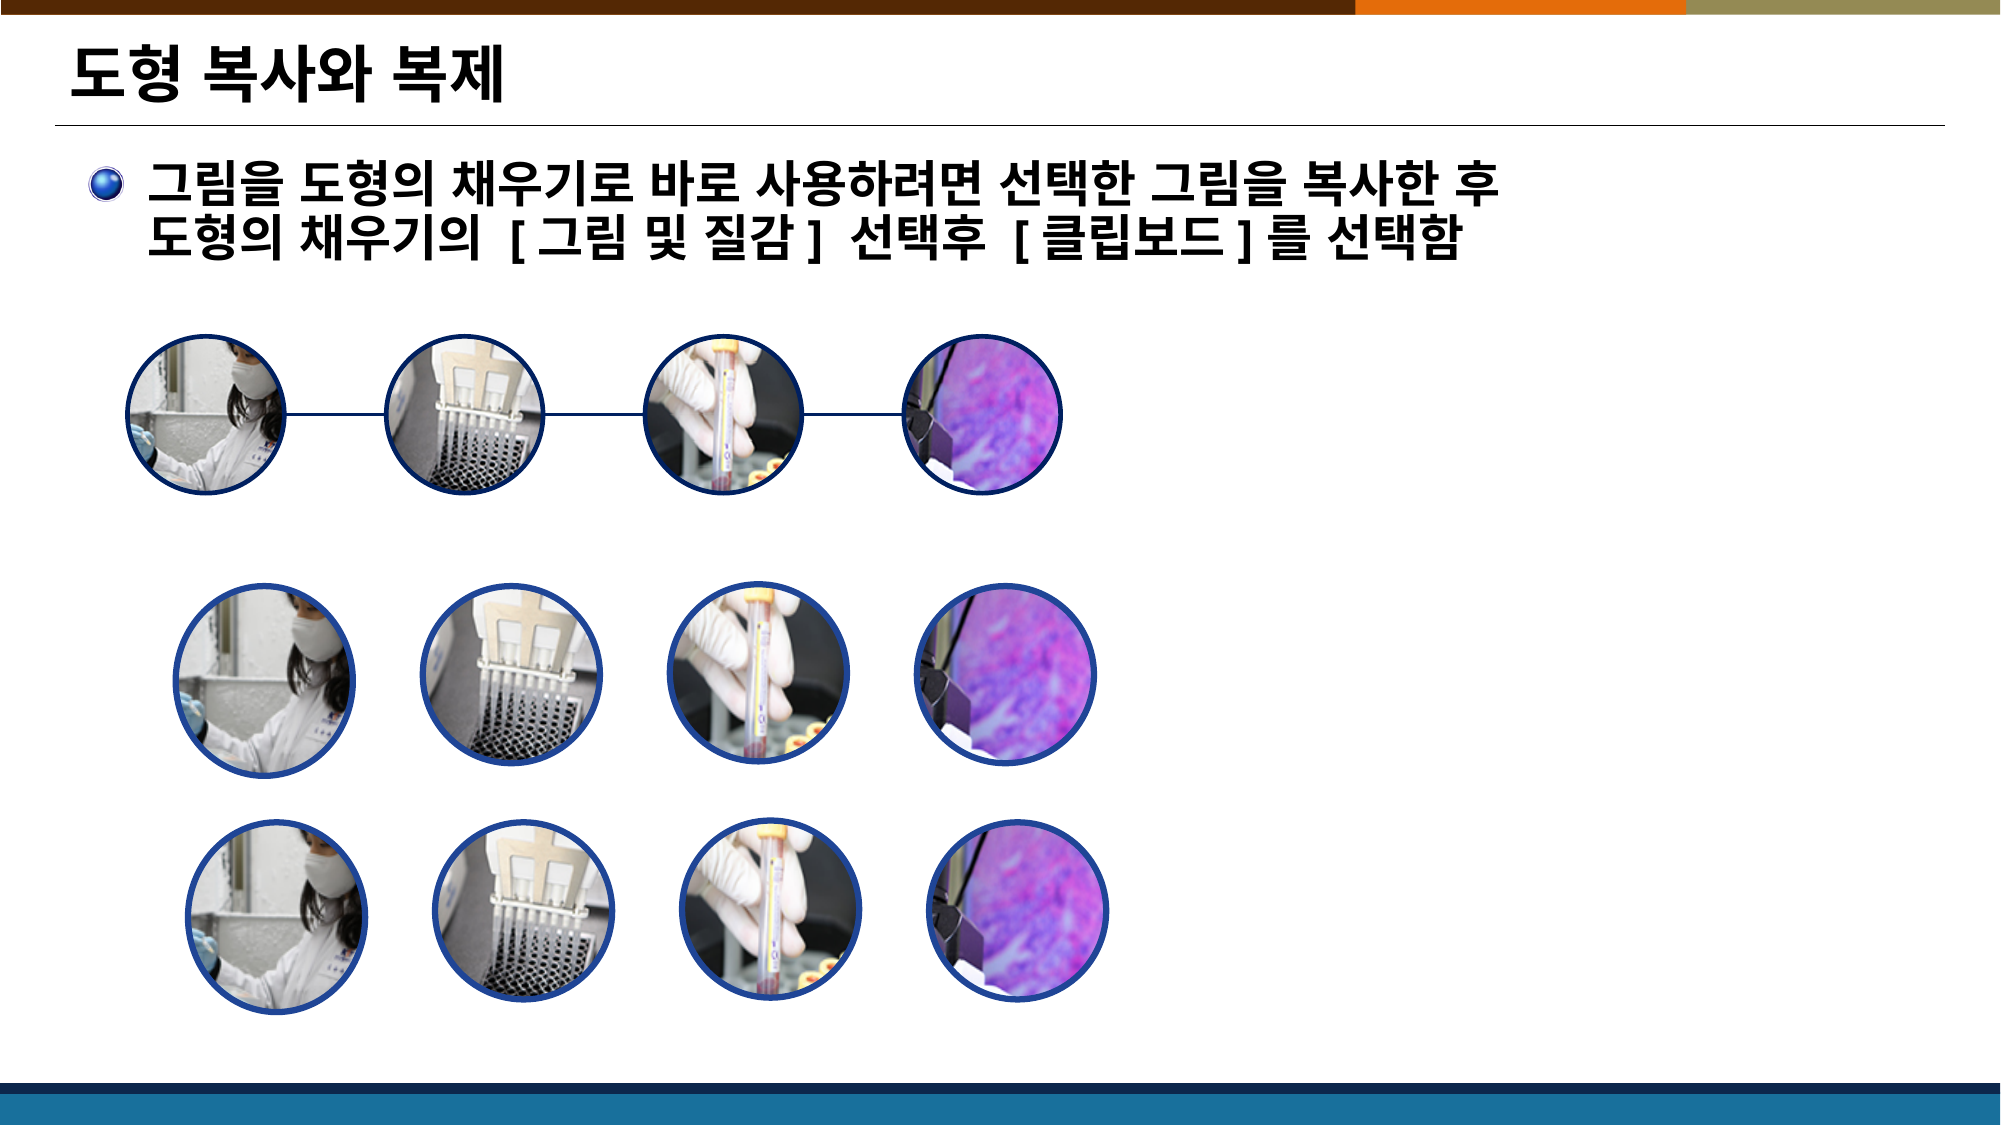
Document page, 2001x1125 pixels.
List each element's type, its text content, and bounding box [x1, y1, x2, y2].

picture [88, 166, 124, 202]
picture [916, 586, 1094, 764]
picture [422, 586, 600, 764]
picture [669, 584, 847, 762]
title 도형 복사와 복제 [54, 32, 1945, 122]
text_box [127, 336, 1061, 494]
picture [681, 820, 860, 998]
picture [434, 822, 613, 1000]
list 그림을 도형의 채우기로 바로 사용하려면 선택한 그림을 복사한 후 도형의 채우기의 [그림 및 질감] 선택후 [클립보드]를 선택함 [73, 152, 1981, 306]
picture [175, 586, 353, 776]
picture [929, 822, 1107, 1000]
picture [187, 822, 366, 1013]
